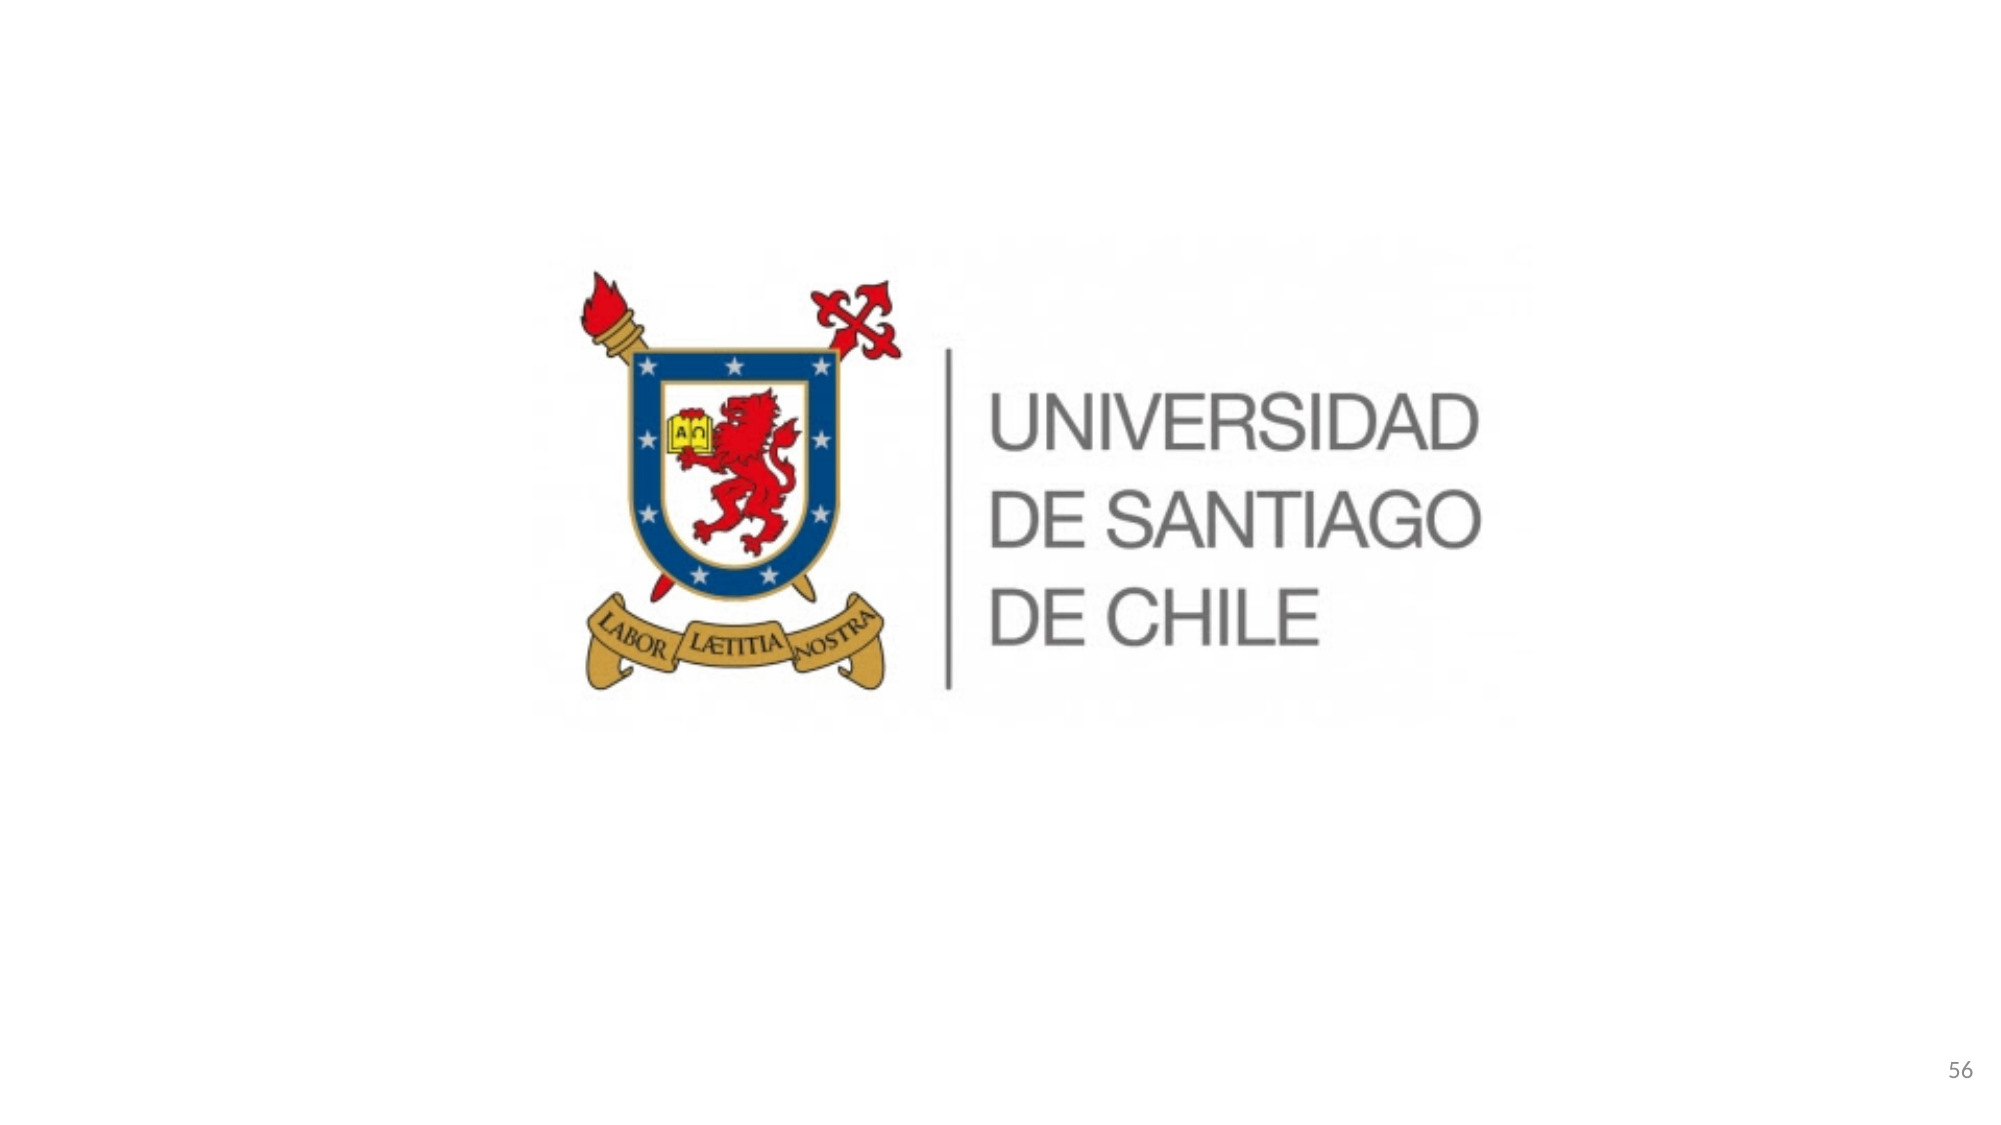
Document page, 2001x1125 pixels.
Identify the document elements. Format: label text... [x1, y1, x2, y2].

picture [532, 233, 1533, 734]
slide_number 56 [1868, 1038, 1989, 1125]
